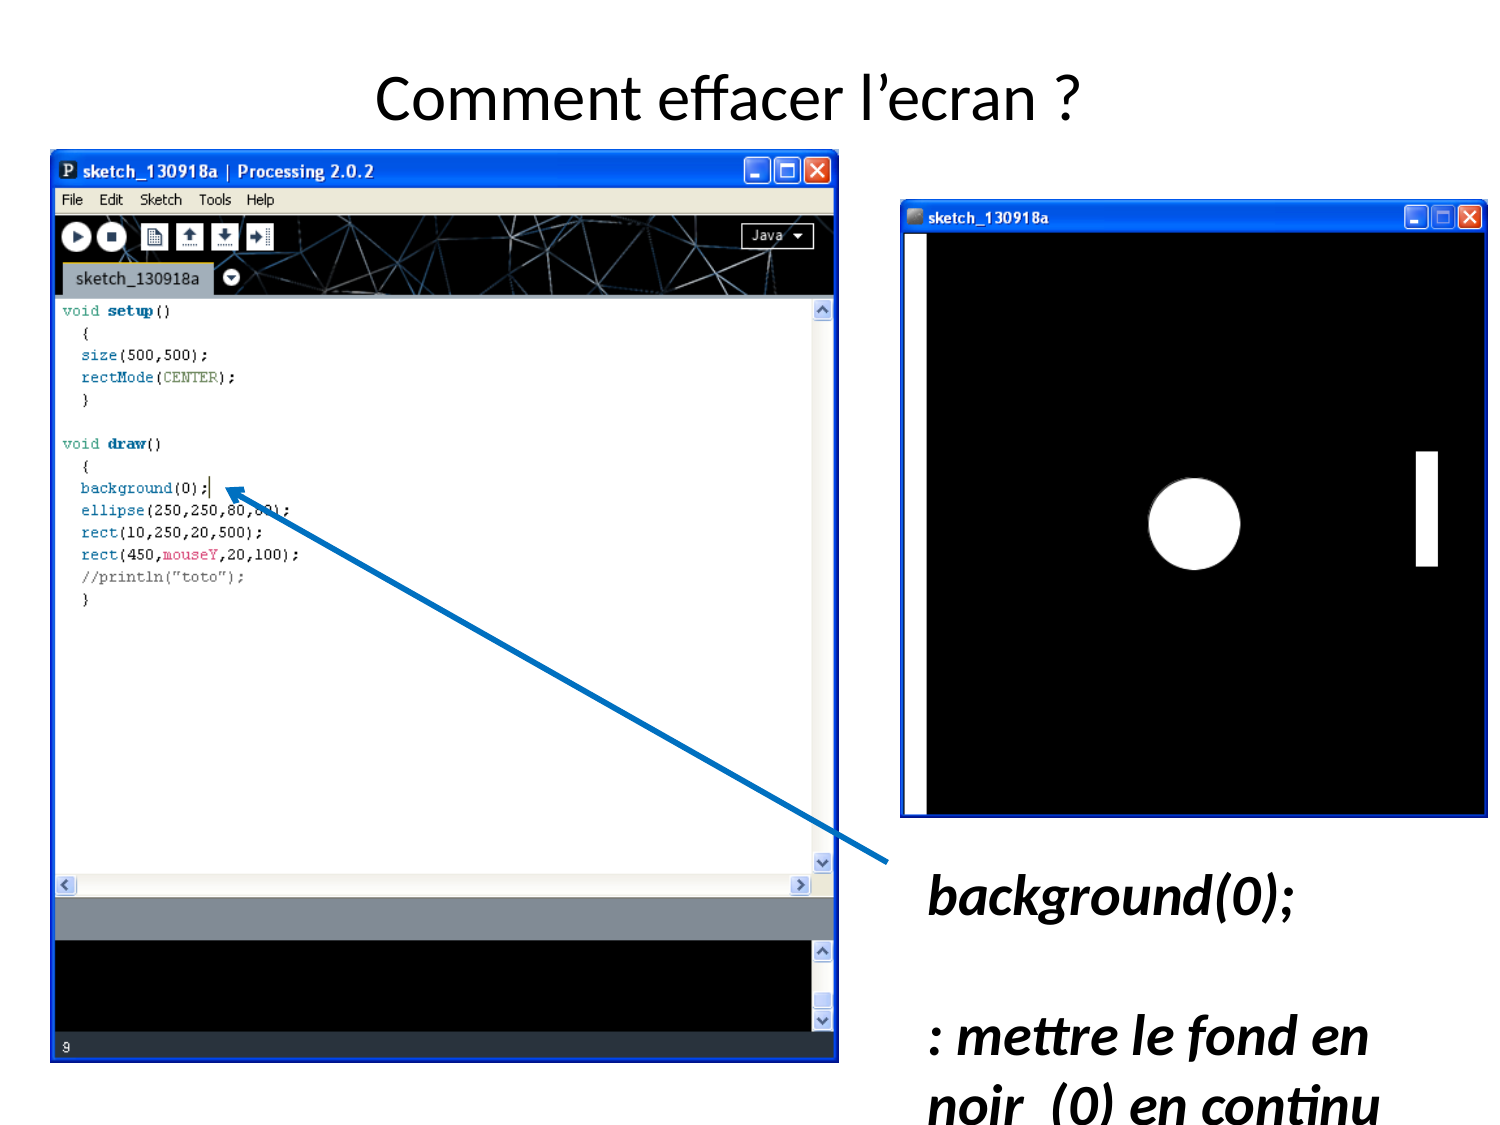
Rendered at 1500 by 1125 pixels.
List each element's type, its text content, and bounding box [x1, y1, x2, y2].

picture [899, 199, 1488, 818]
text_box background(0); : mettre le fond en noir (0) en continu [912, 849, 1432, 1125]
picture [49, 149, 840, 1063]
text_box Comment effacer l’ecran ? [62, 37, 1413, 150]
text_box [224, 487, 888, 863]
